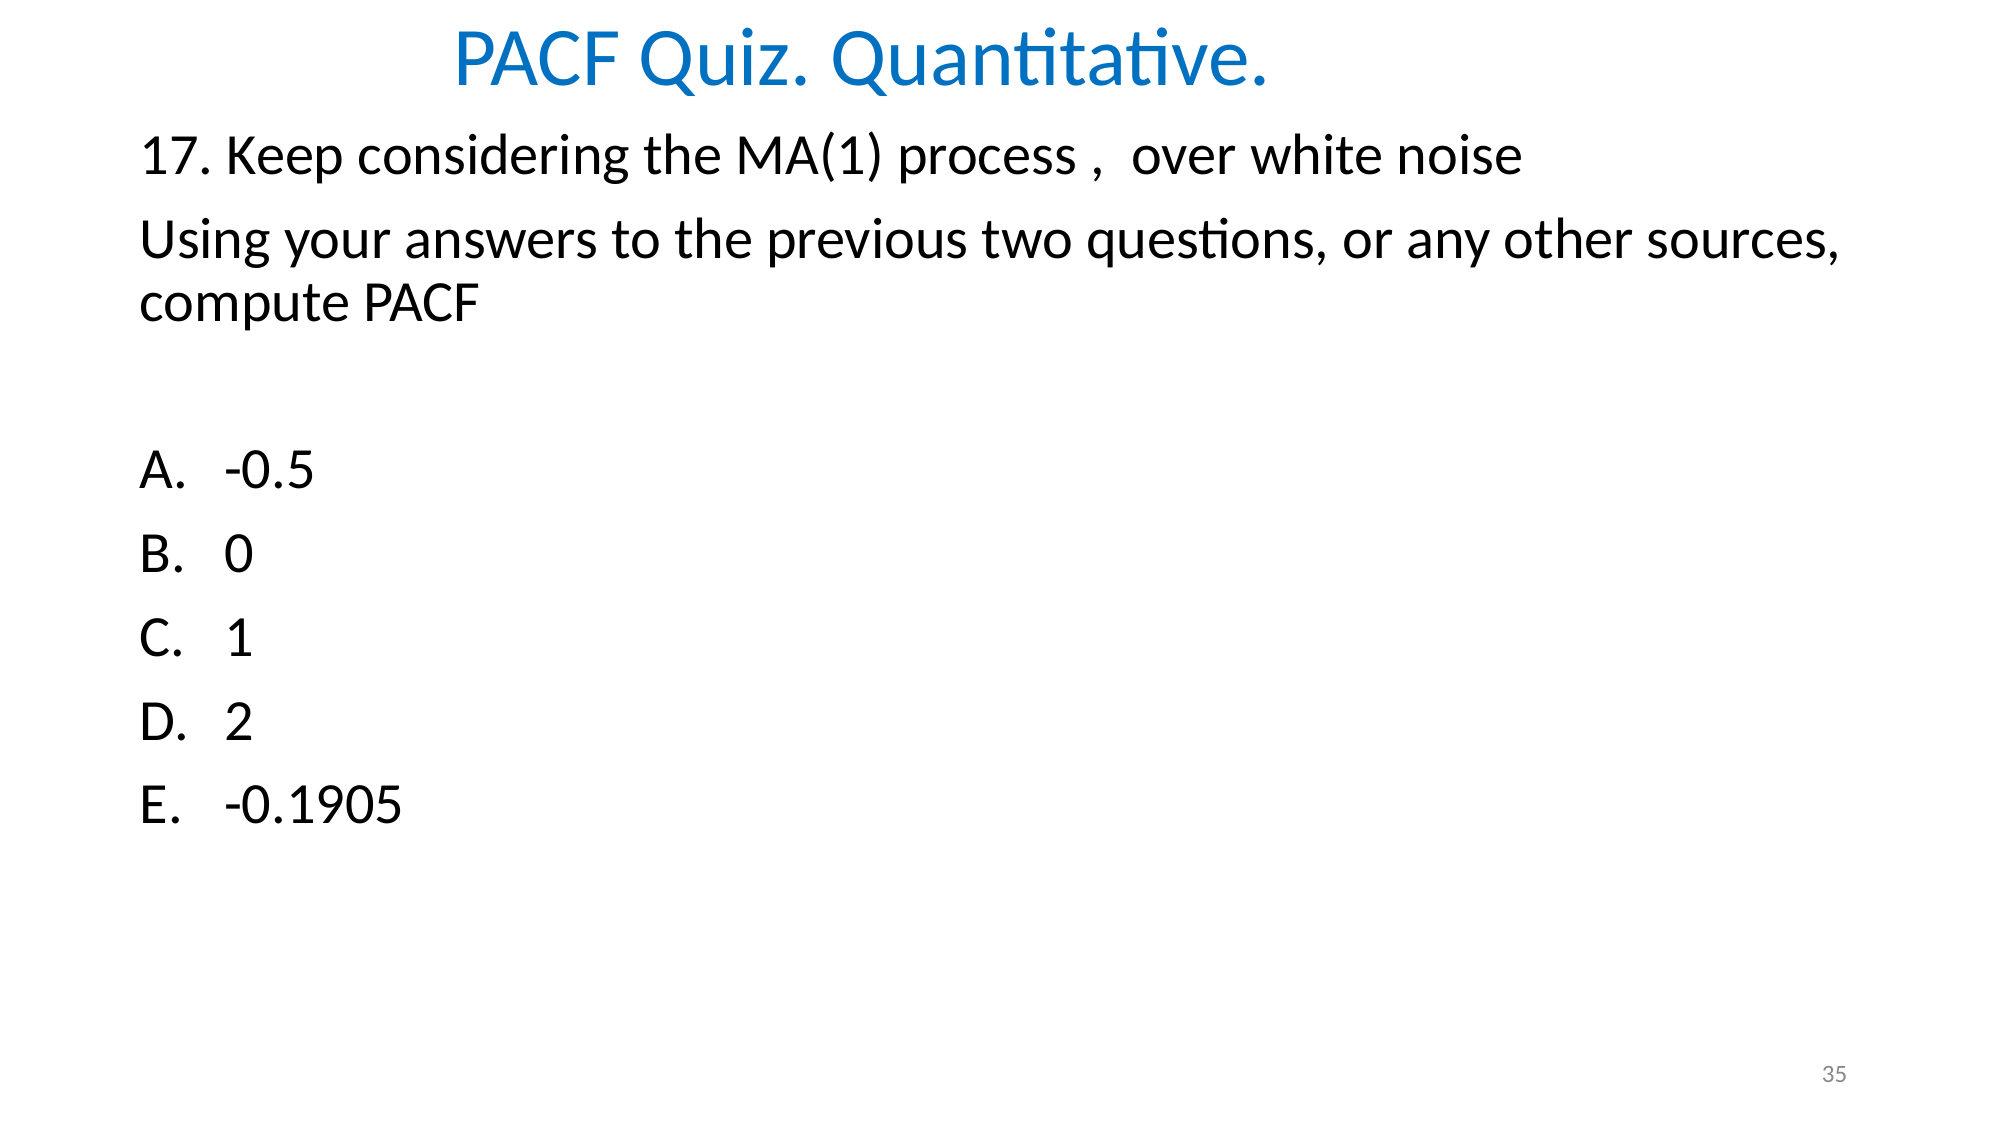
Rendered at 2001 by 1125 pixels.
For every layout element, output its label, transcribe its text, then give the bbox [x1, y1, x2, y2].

title PACF Quiz. Quantitative. [0, 0, 1725, 218]
slide_number 35 [1412, 1042, 1863, 1103]
